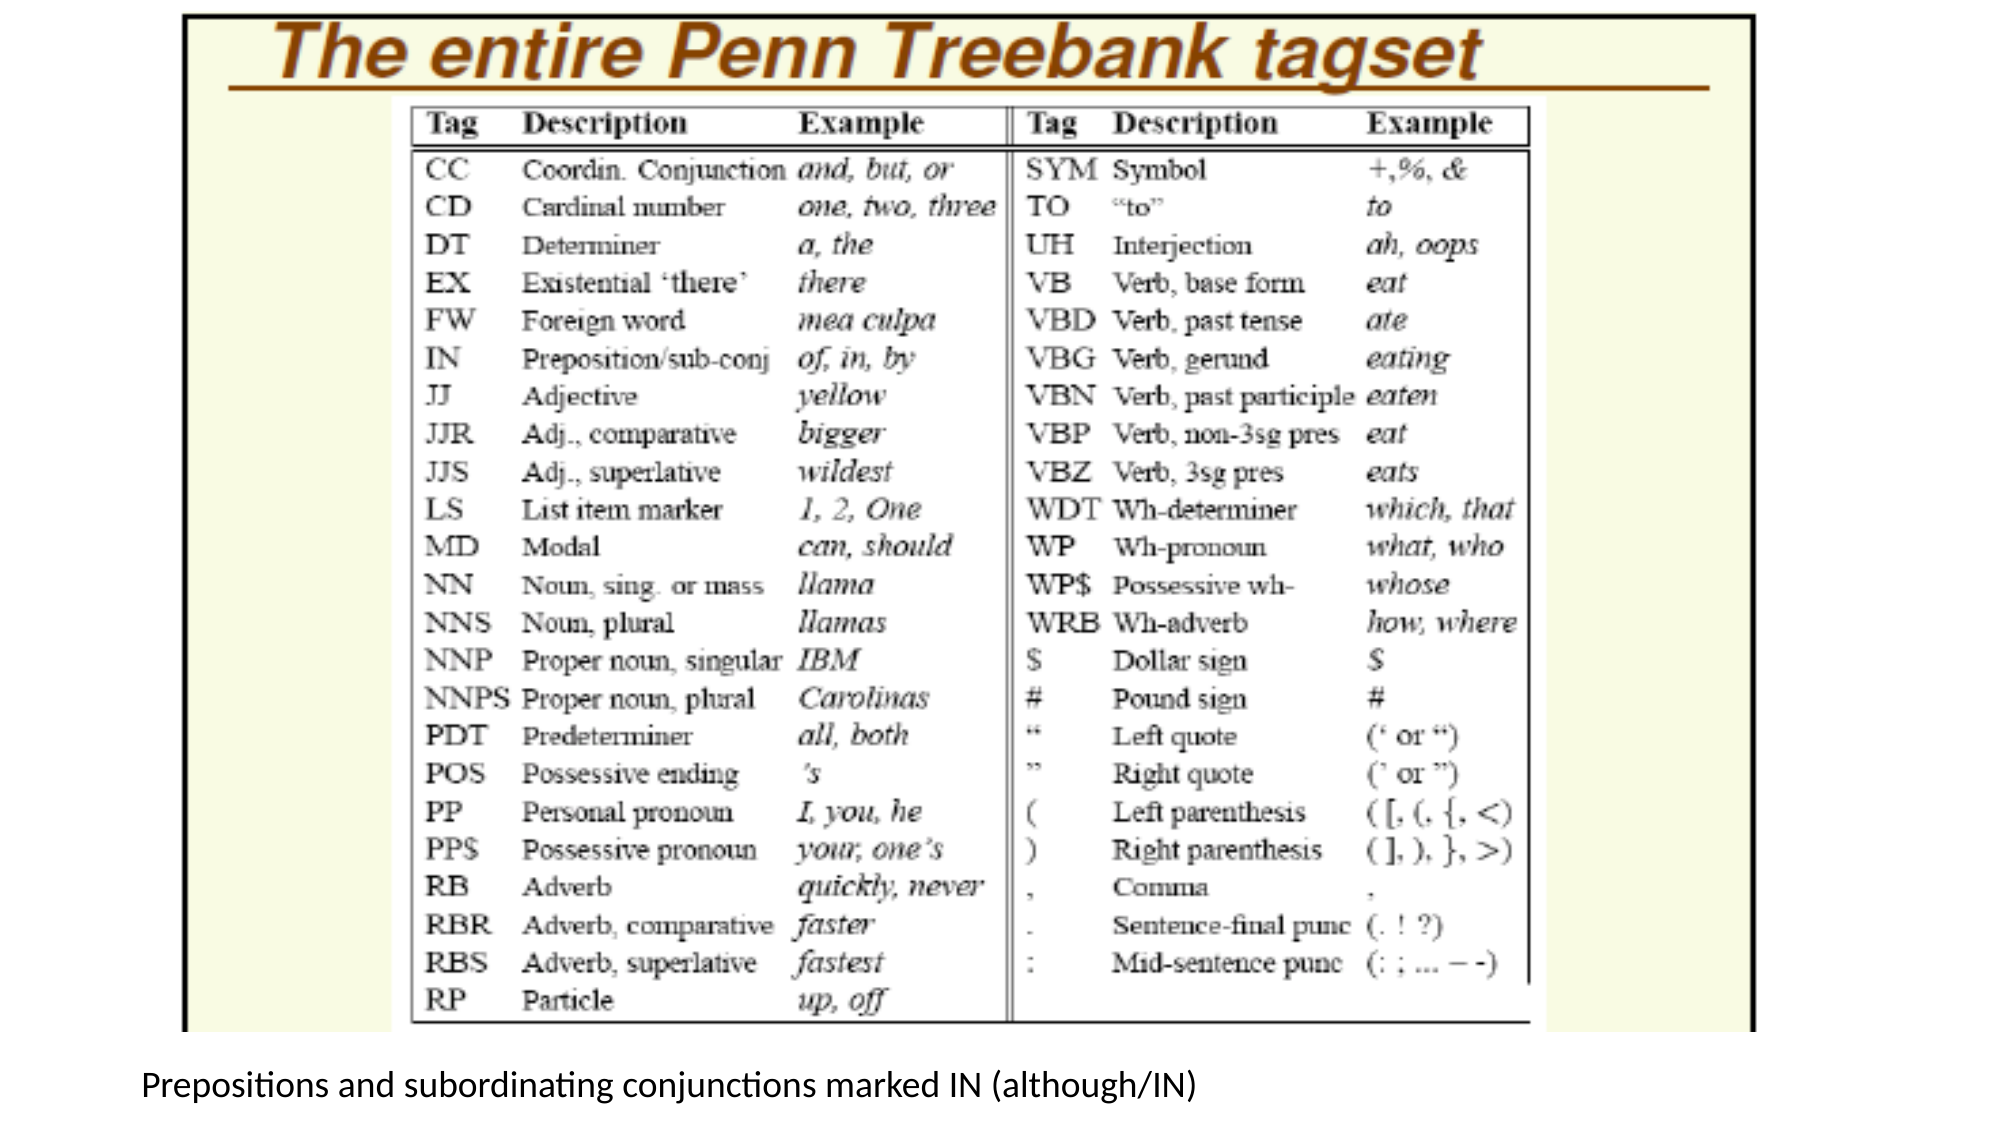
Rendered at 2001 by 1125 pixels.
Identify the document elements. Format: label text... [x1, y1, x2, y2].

picture [126, 0, 1860, 1032]
text_box Prepositions and subordinating conjunctions marked IN (although/IN) [126, 1052, 1596, 1113]
